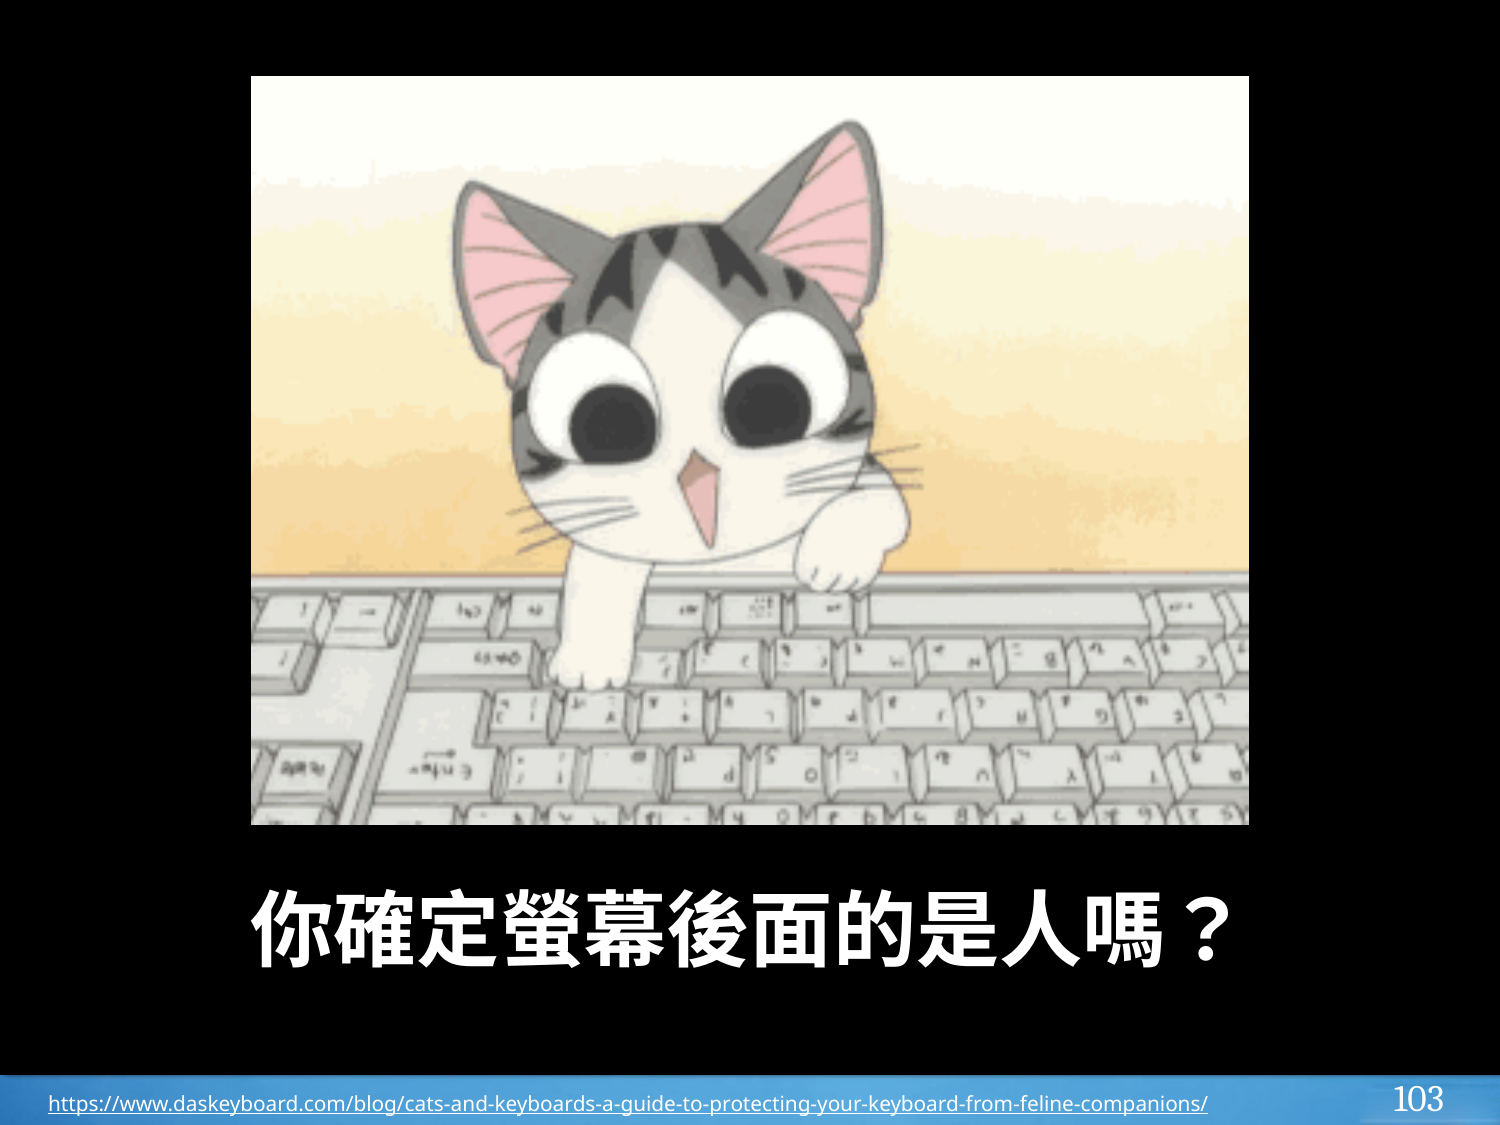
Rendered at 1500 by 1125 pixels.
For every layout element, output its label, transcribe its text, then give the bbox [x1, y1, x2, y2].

subtitle https://www.daskeyboard.com/blog/cats-and-keyboards-a-guide-to-protecting-your-keyboard-from-feline-companions/ [3, 1080, 1364, 1125]
picture [250, 76, 1249, 825]
title 你確定螢幕後面的是人嗎？ [78, 824, 1422, 1029]
picture [1364, 1075, 1500, 1125]
picture [0, 1075, 1350, 1125]
slide_number ‹#› [1350, 1074, 1488, 1118]
